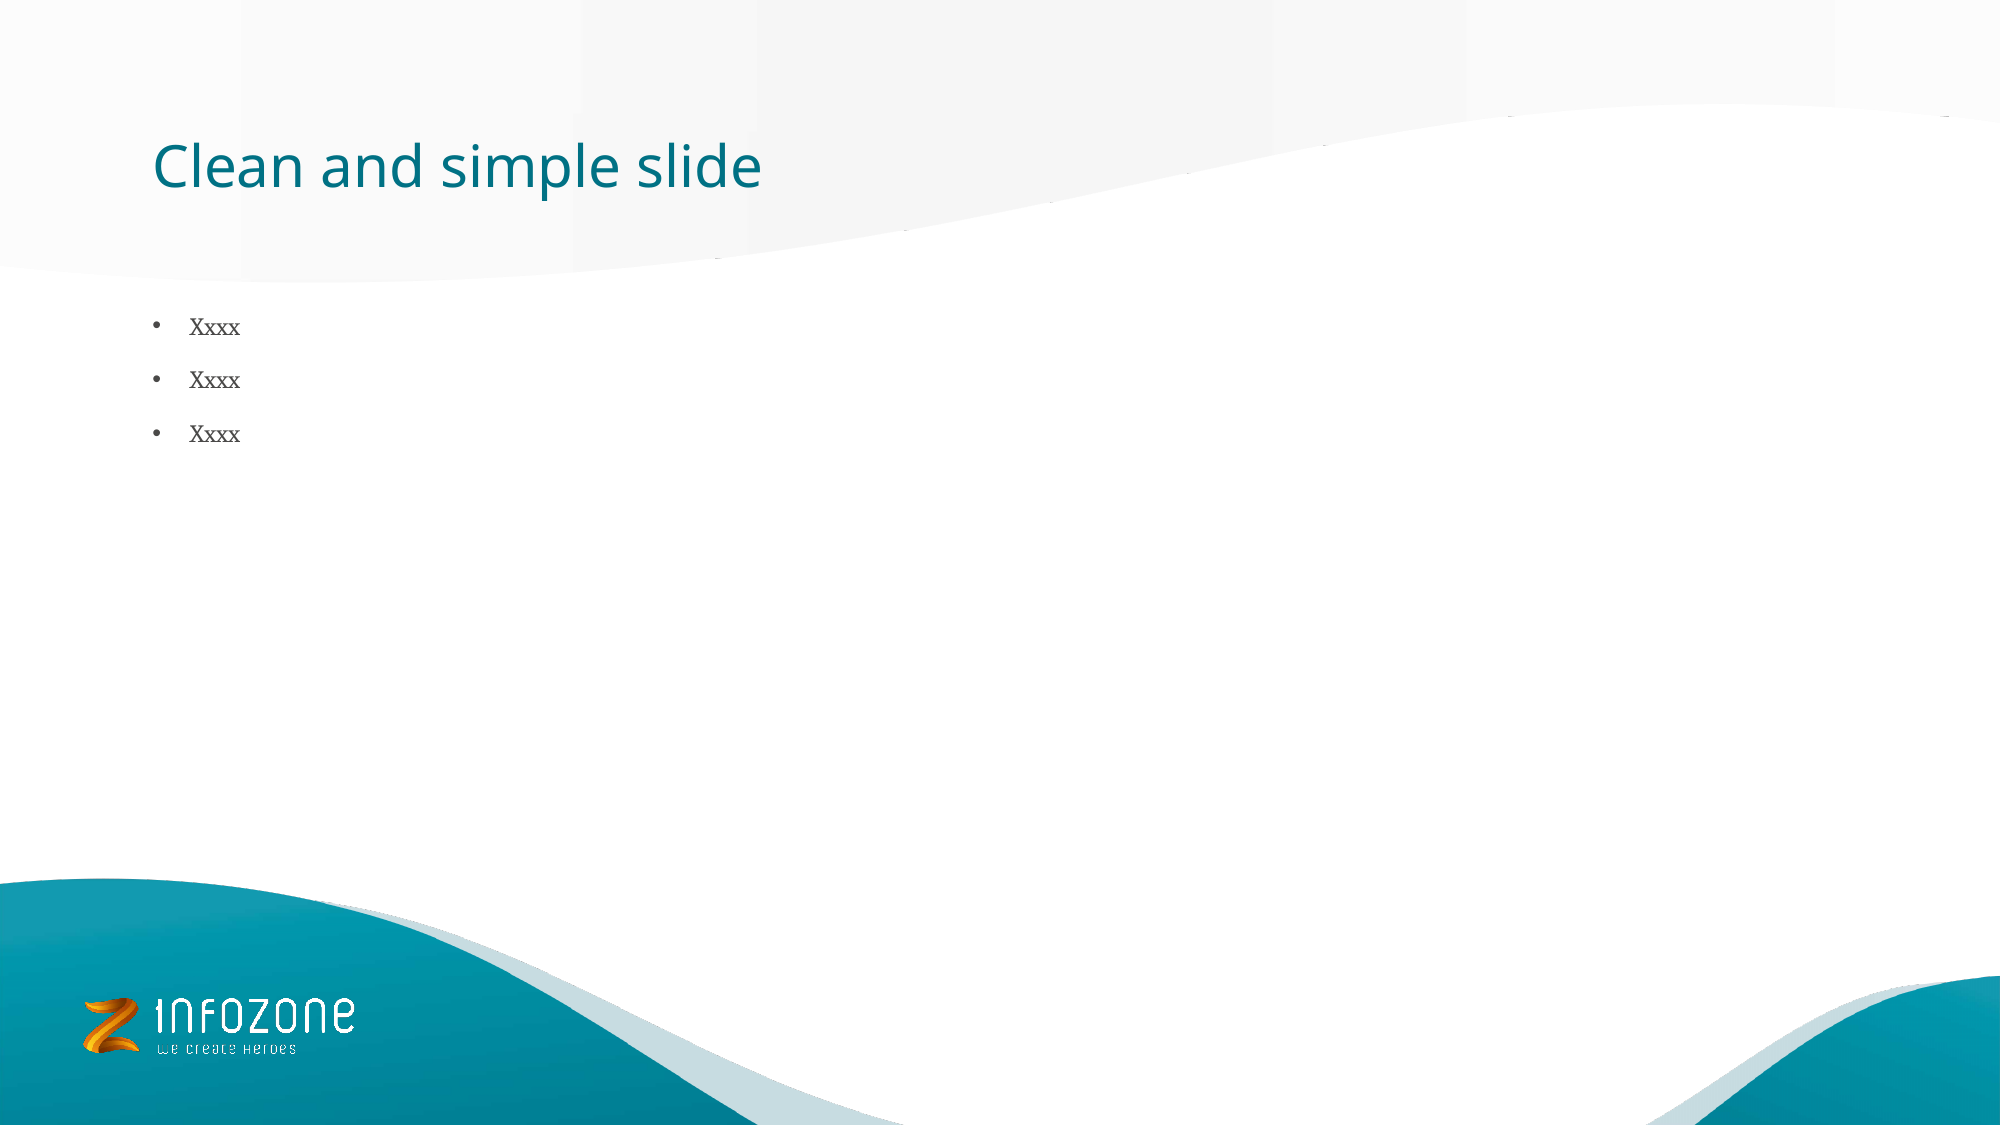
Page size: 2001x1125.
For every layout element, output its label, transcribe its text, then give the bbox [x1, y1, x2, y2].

list Xxxx Xxxx Xxxx [137, 299, 1863, 808]
title Clean and simple slide [137, 59, 1863, 278]
picture [0, 874, 917, 1125]
picture [1638, 972, 2000, 1125]
picture [0, 0, 2000, 300]
